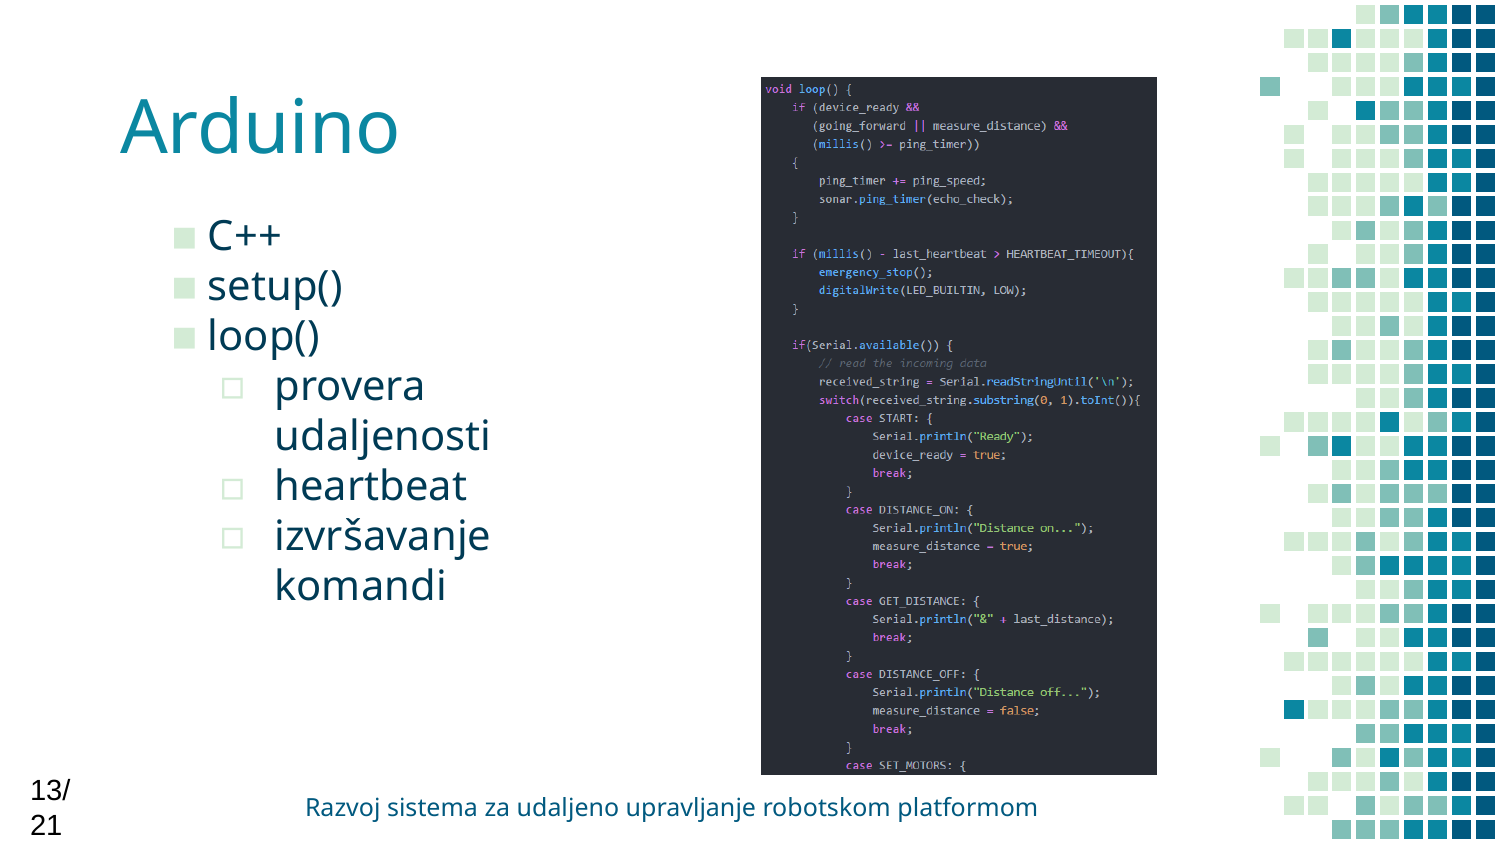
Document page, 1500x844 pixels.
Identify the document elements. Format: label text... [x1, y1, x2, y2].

list C++ setup() loop() provera udaljenosti heartbeat izvršavanje komandi [117, 193, 654, 726]
picture [761, 77, 1157, 775]
text_box Arduino [105, 43, 1215, 184]
text_box Razvoj sistema za udaljeno upravljanje robotskom platformom [248, 783, 1097, 829]
slide_number 13/21 [15, 774, 118, 839]
